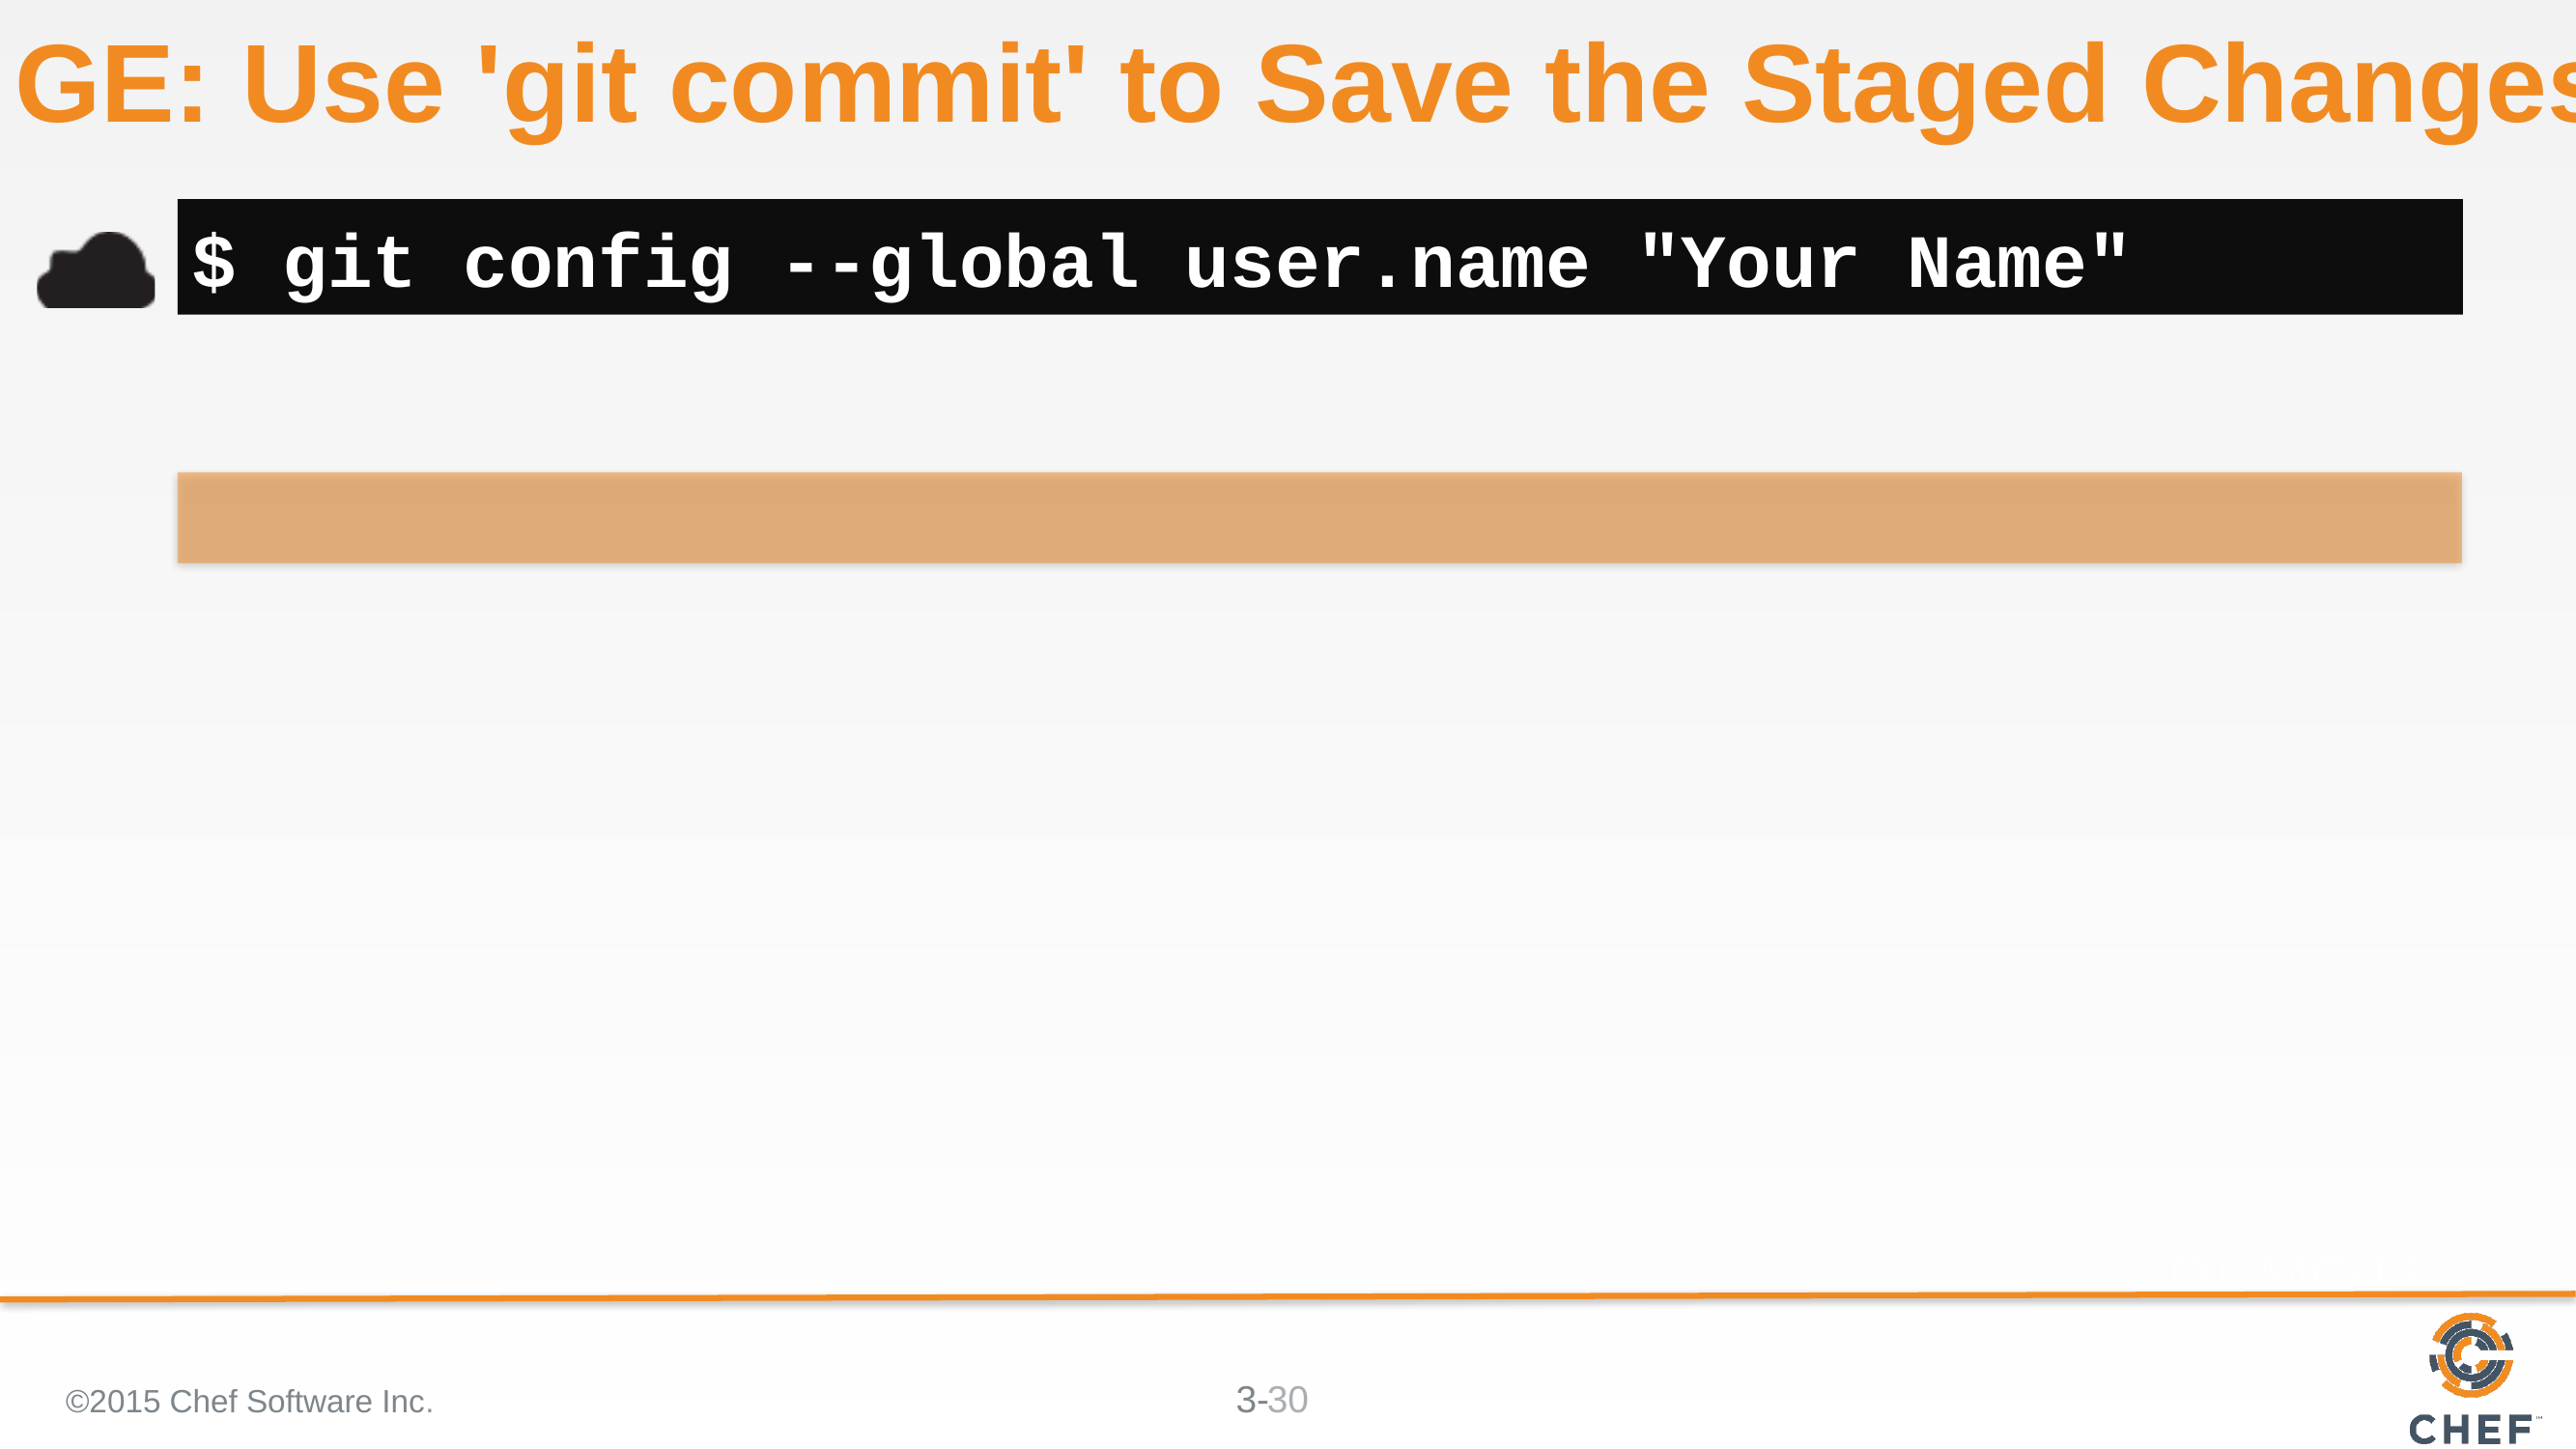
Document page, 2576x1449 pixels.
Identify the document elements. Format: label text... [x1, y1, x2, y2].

list $ git config --global user.name "Your Name" [177, 199, 2463, 315]
footer ©2015 Chef Software Inc. [51, 1359, 952, 1440]
picture [2399, 1297, 2550, 1449]
slide_number 30 [998, 1359, 1578, 1437]
title GE: Use 'git commit' to Save the Staged Changes [14, 26, 2576, 180]
